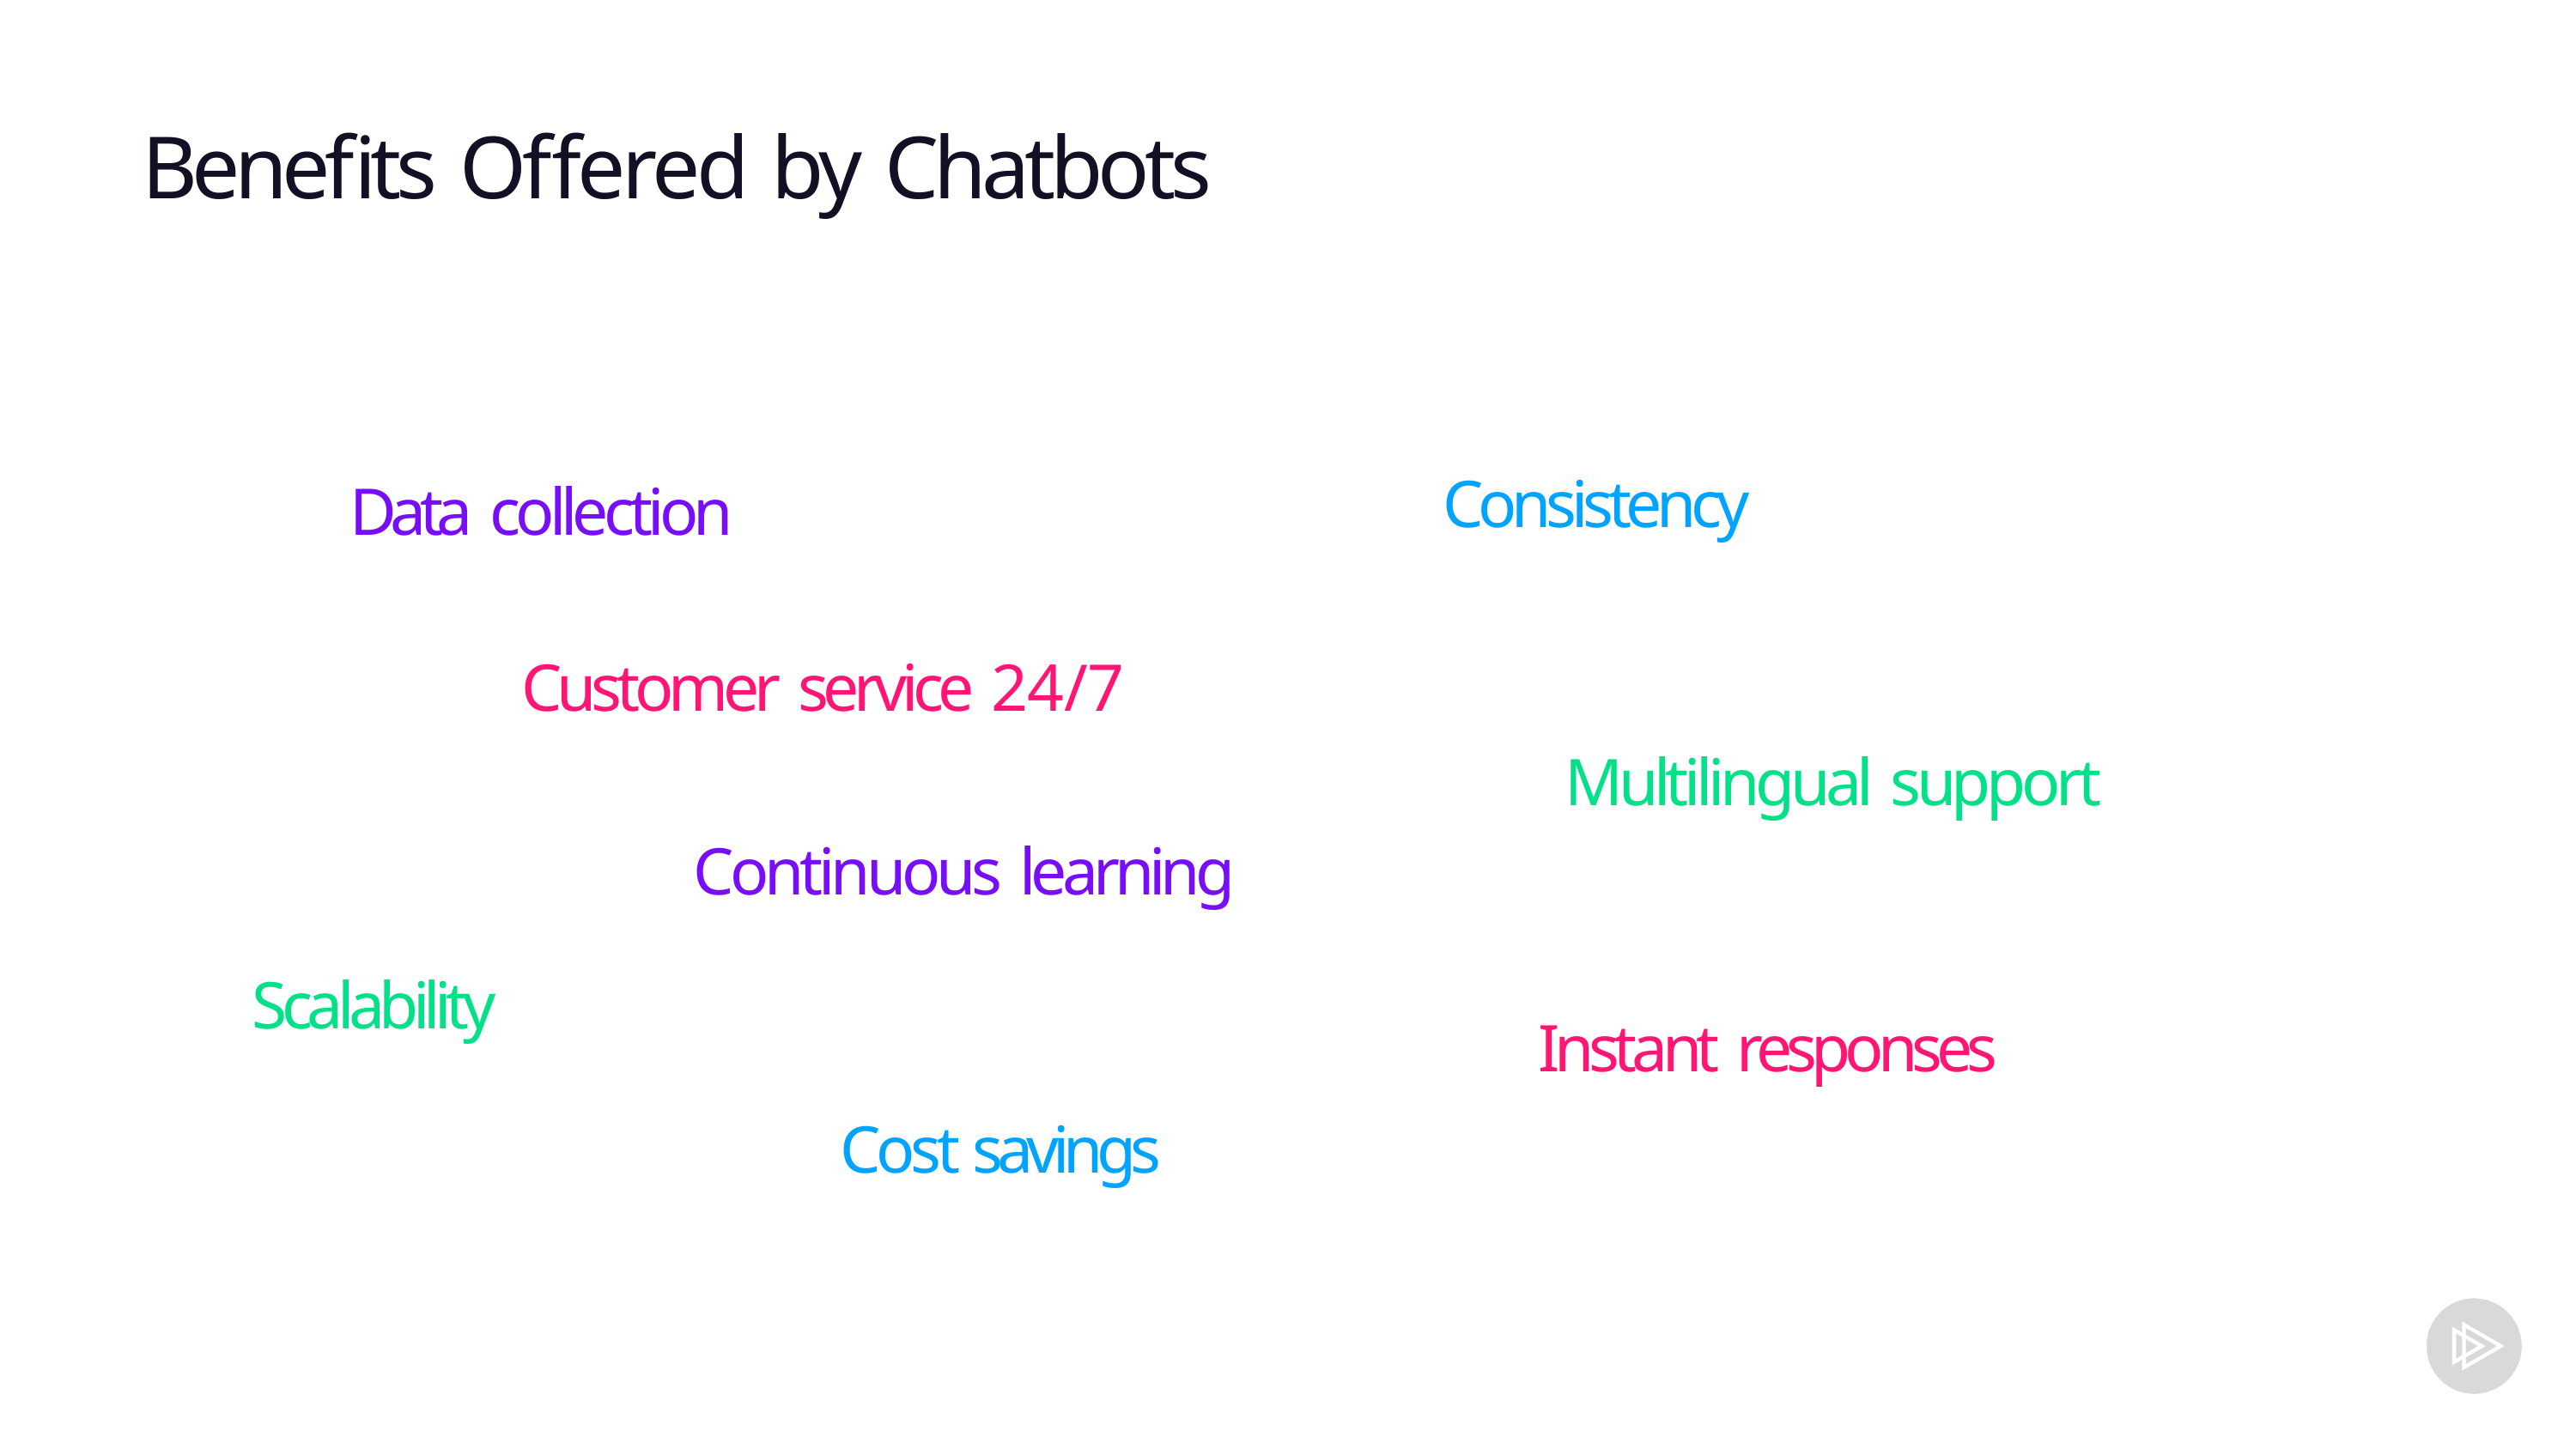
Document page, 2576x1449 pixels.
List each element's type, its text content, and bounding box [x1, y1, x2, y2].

text_box Customer service 24/7 Multilingual support Continuous learning [519, 628, 2182, 908]
text_box Instant responses [1536, 1005, 2083, 1085]
title Benefits Offered by Chatbots [140, 111, 1428, 355]
picture [2427, 1298, 2522, 1394]
text_box Consistency [1441, 461, 1824, 541]
text_box Data collection [348, 469, 814, 549]
text_box Scalability [250, 962, 568, 1042]
text_box Cost savings [838, 1106, 1230, 1186]
